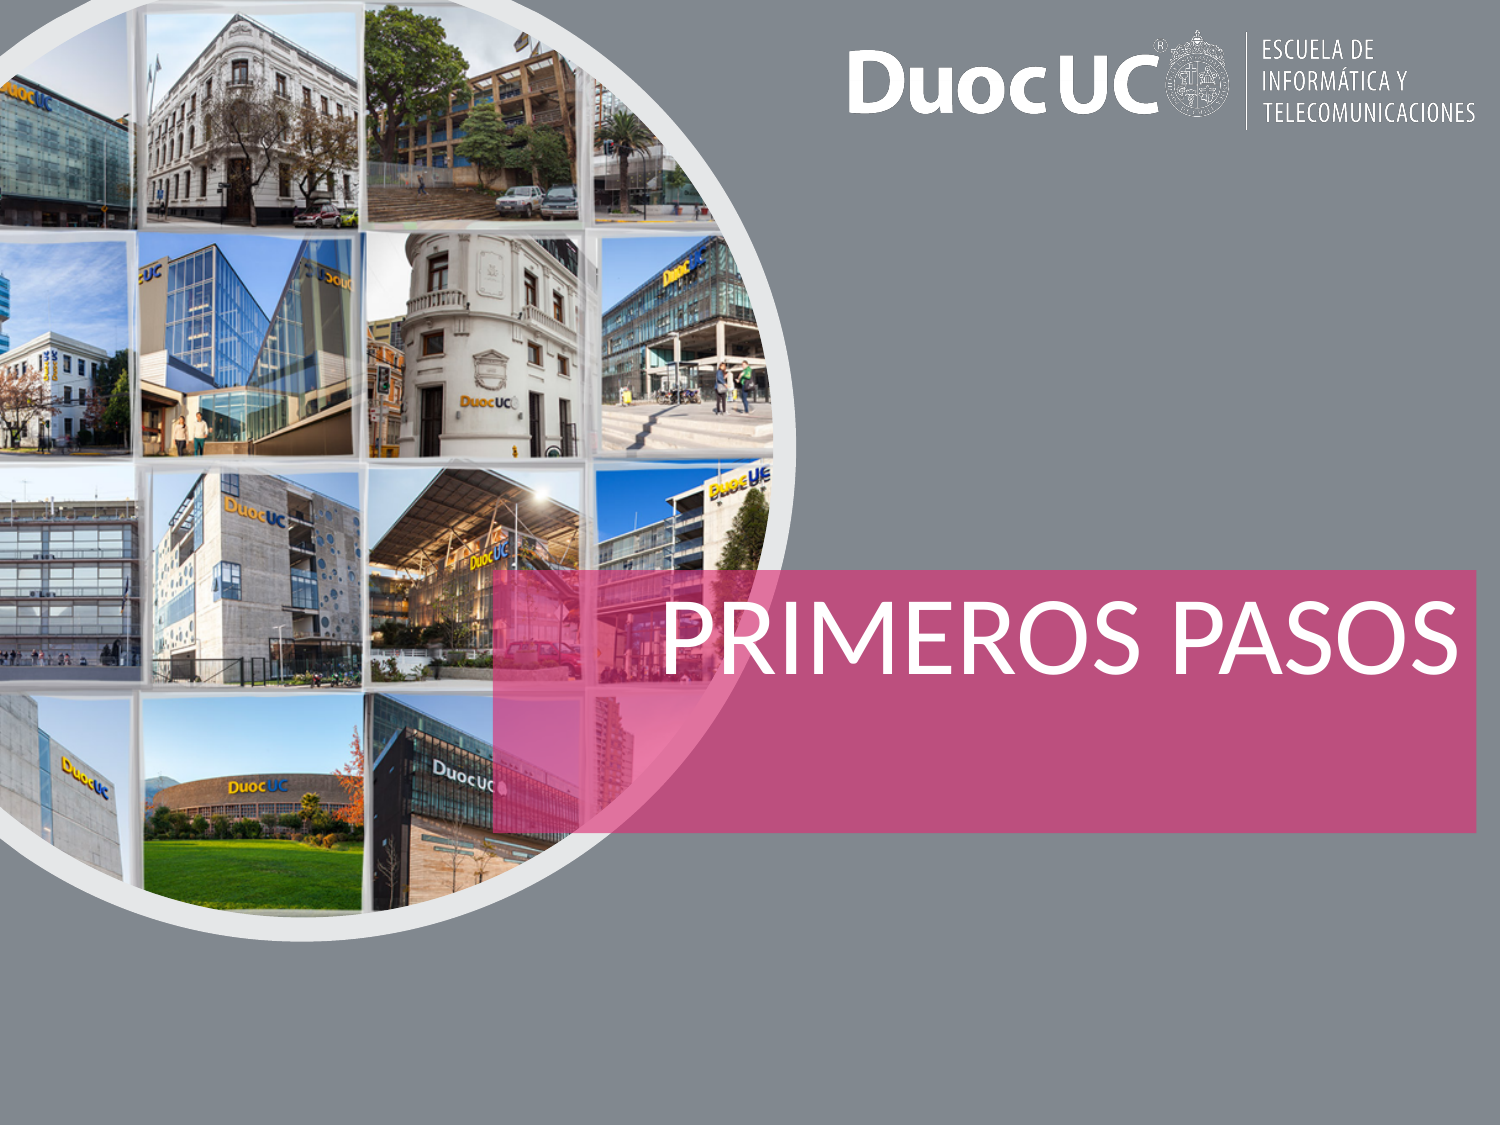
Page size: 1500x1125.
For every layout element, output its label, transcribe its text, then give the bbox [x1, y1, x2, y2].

picture [849, 30, 1475, 130]
picture [0, 0, 774, 918]
title PRIMEROS PASOS [492, 570, 1477, 834]
